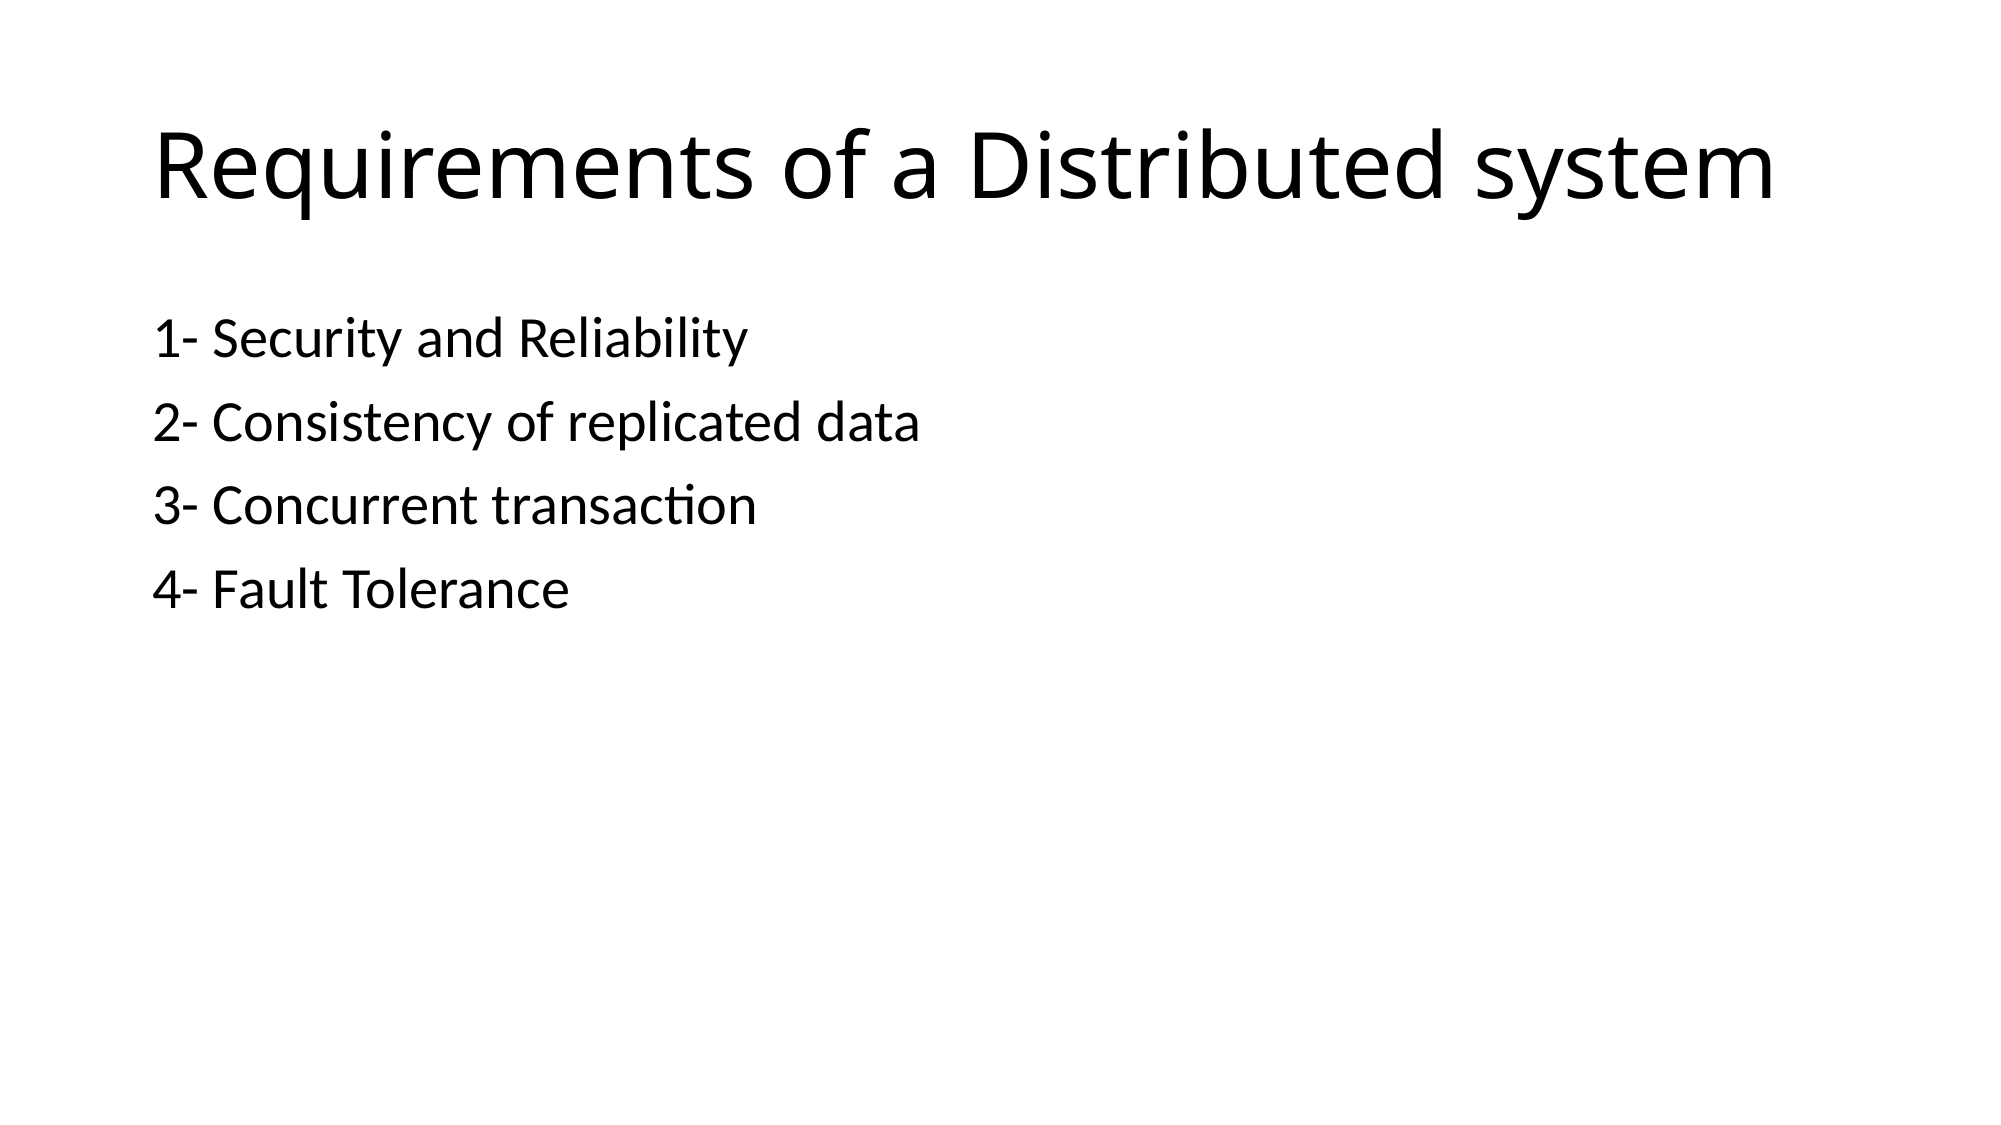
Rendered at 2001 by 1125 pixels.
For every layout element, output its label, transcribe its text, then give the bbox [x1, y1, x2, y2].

title Requirements of a Distributed system [137, 59, 1863, 278]
list 1- Security and Reliability 2- Consistency of replicated data 3- Concurrent transaction 4- Fault Tolerance [137, 299, 1863, 1014]
